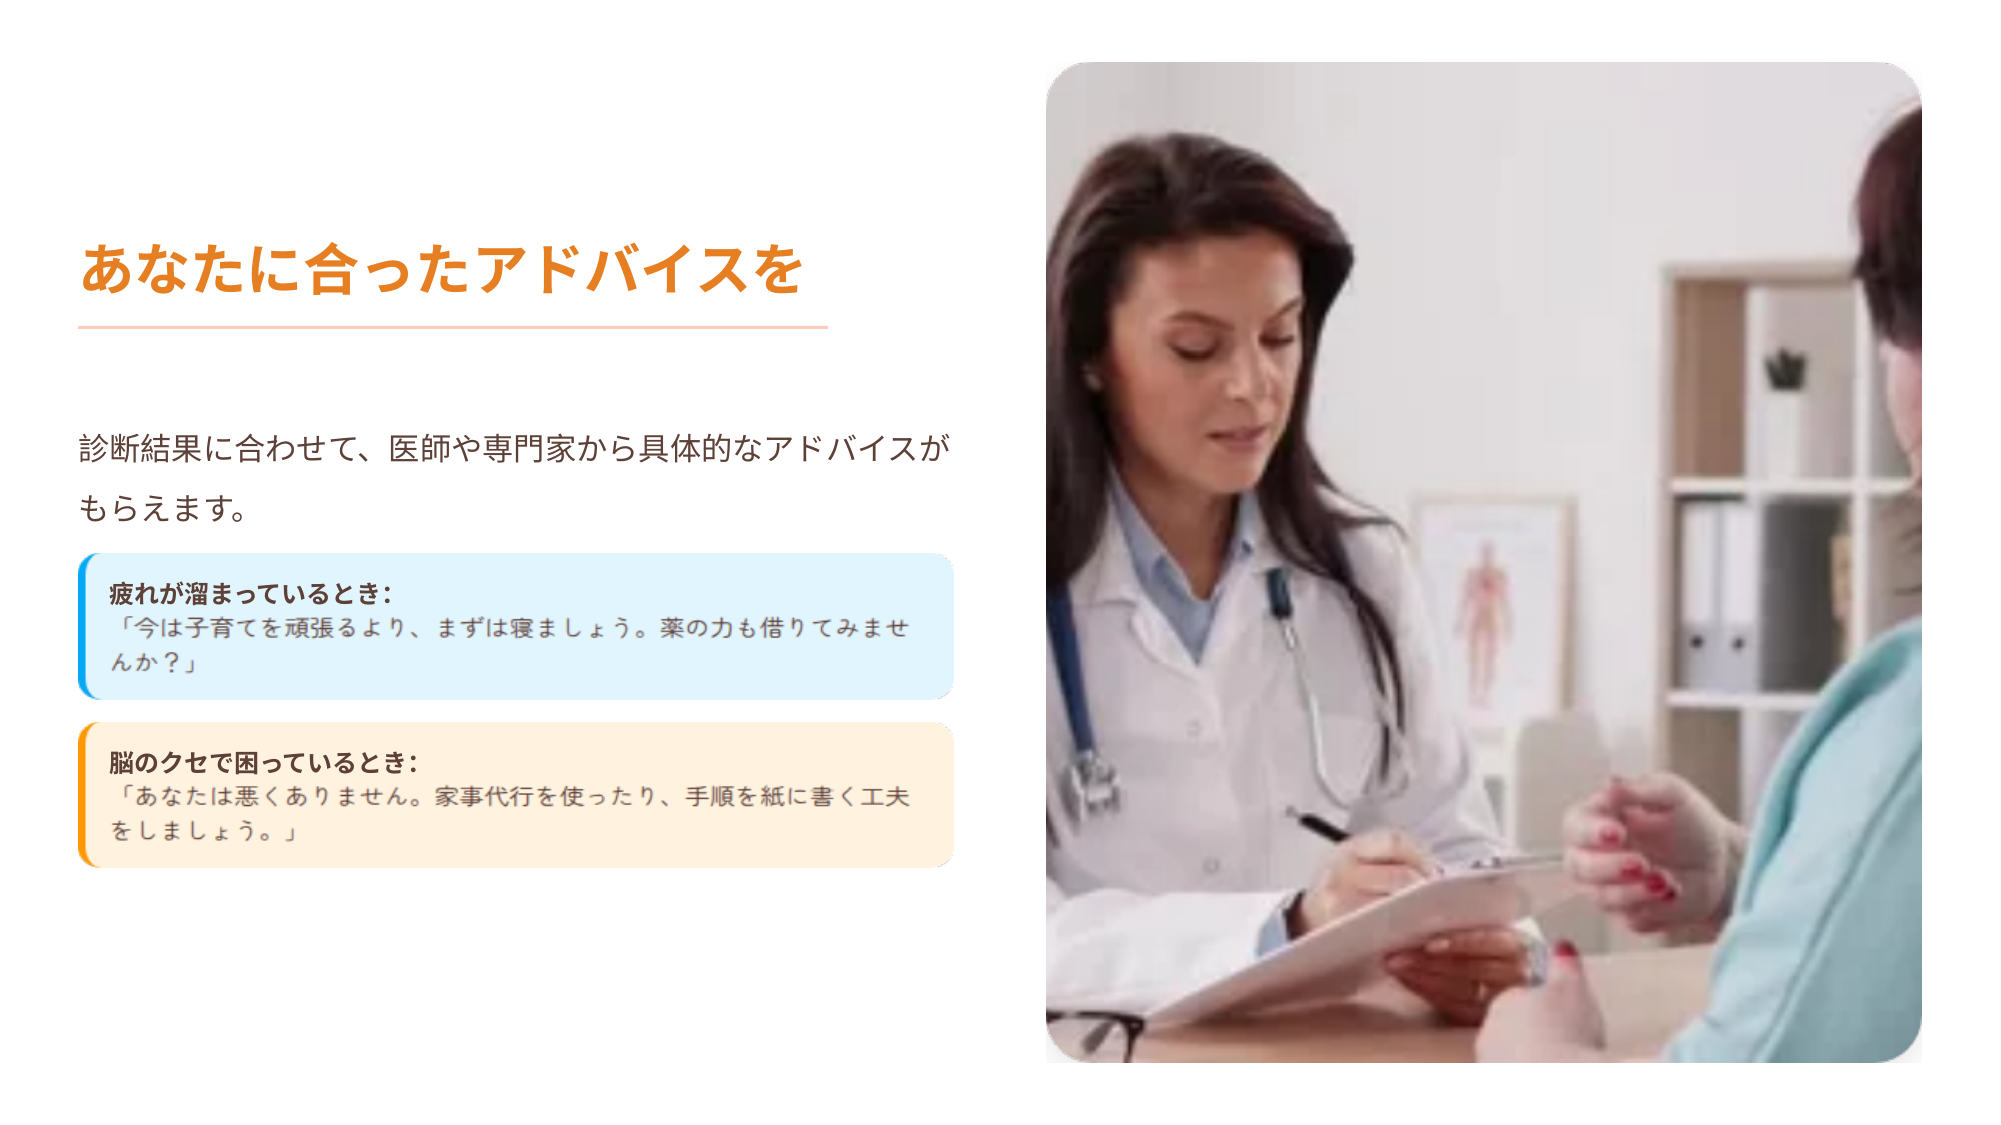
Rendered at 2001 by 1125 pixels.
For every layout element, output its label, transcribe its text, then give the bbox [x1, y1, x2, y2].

text_box あなたに合ったアドバイスを [78, 233, 866, 302]
text_box 診断結果に合わせて、医師や専門家から具体的なアドバイスがもらえます。 [78, 406, 954, 527]
picture [77, 553, 954, 700]
picture [77, 722, 954, 869]
picture [1046, 62, 1923, 1063]
text_box [78, 325, 829, 329]
